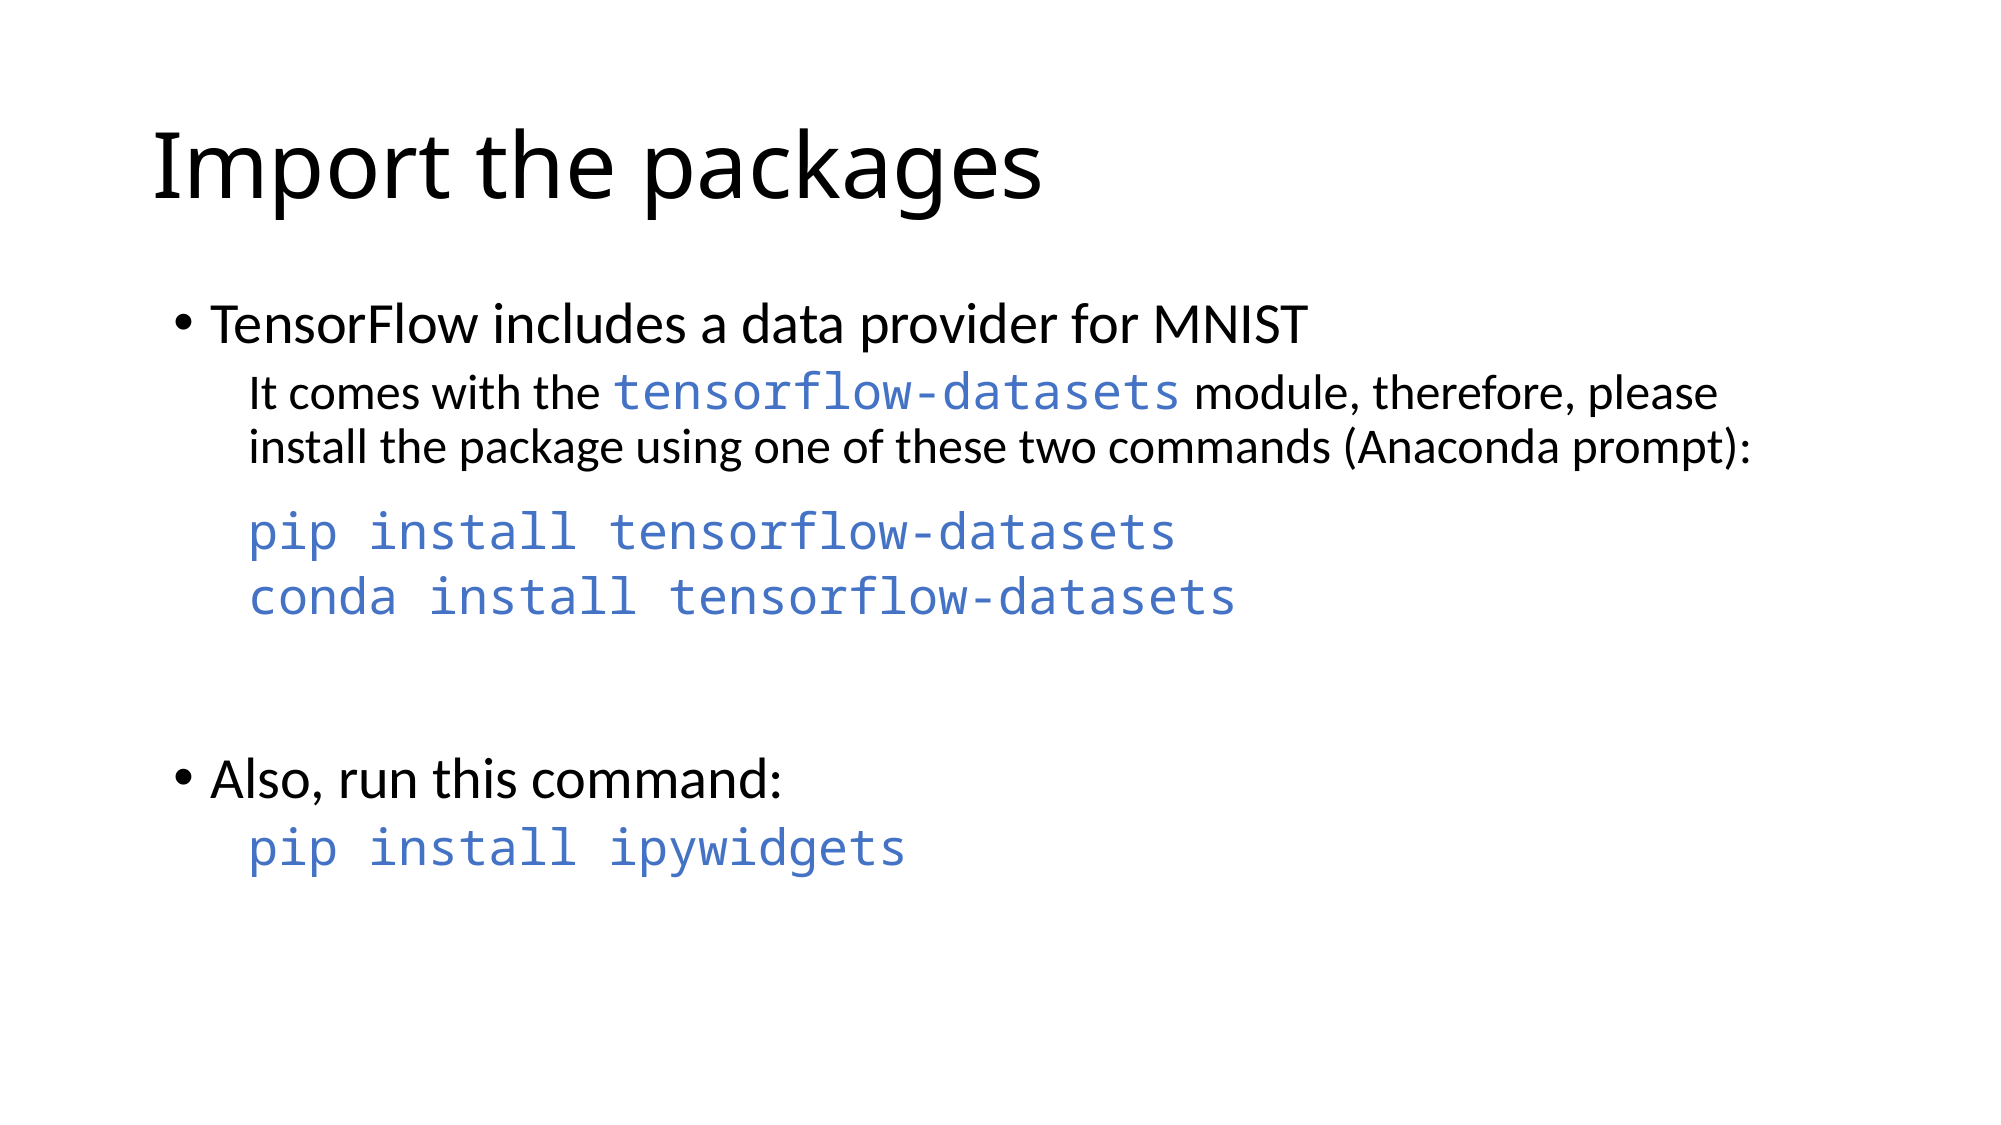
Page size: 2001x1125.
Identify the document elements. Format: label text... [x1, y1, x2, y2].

subtitle TensorFlow includes a data provider for MNIST It comes with the tensorflow-datasets module, therefore, please install the package using one of these two commands (Anaconda prompt): pip install tensorflow-datasets conda install tensorflow-datasets Also, run this command: pip install ipywidgets [158, 285, 1834, 1027]
title Import the packages [137, 59, 1863, 278]
